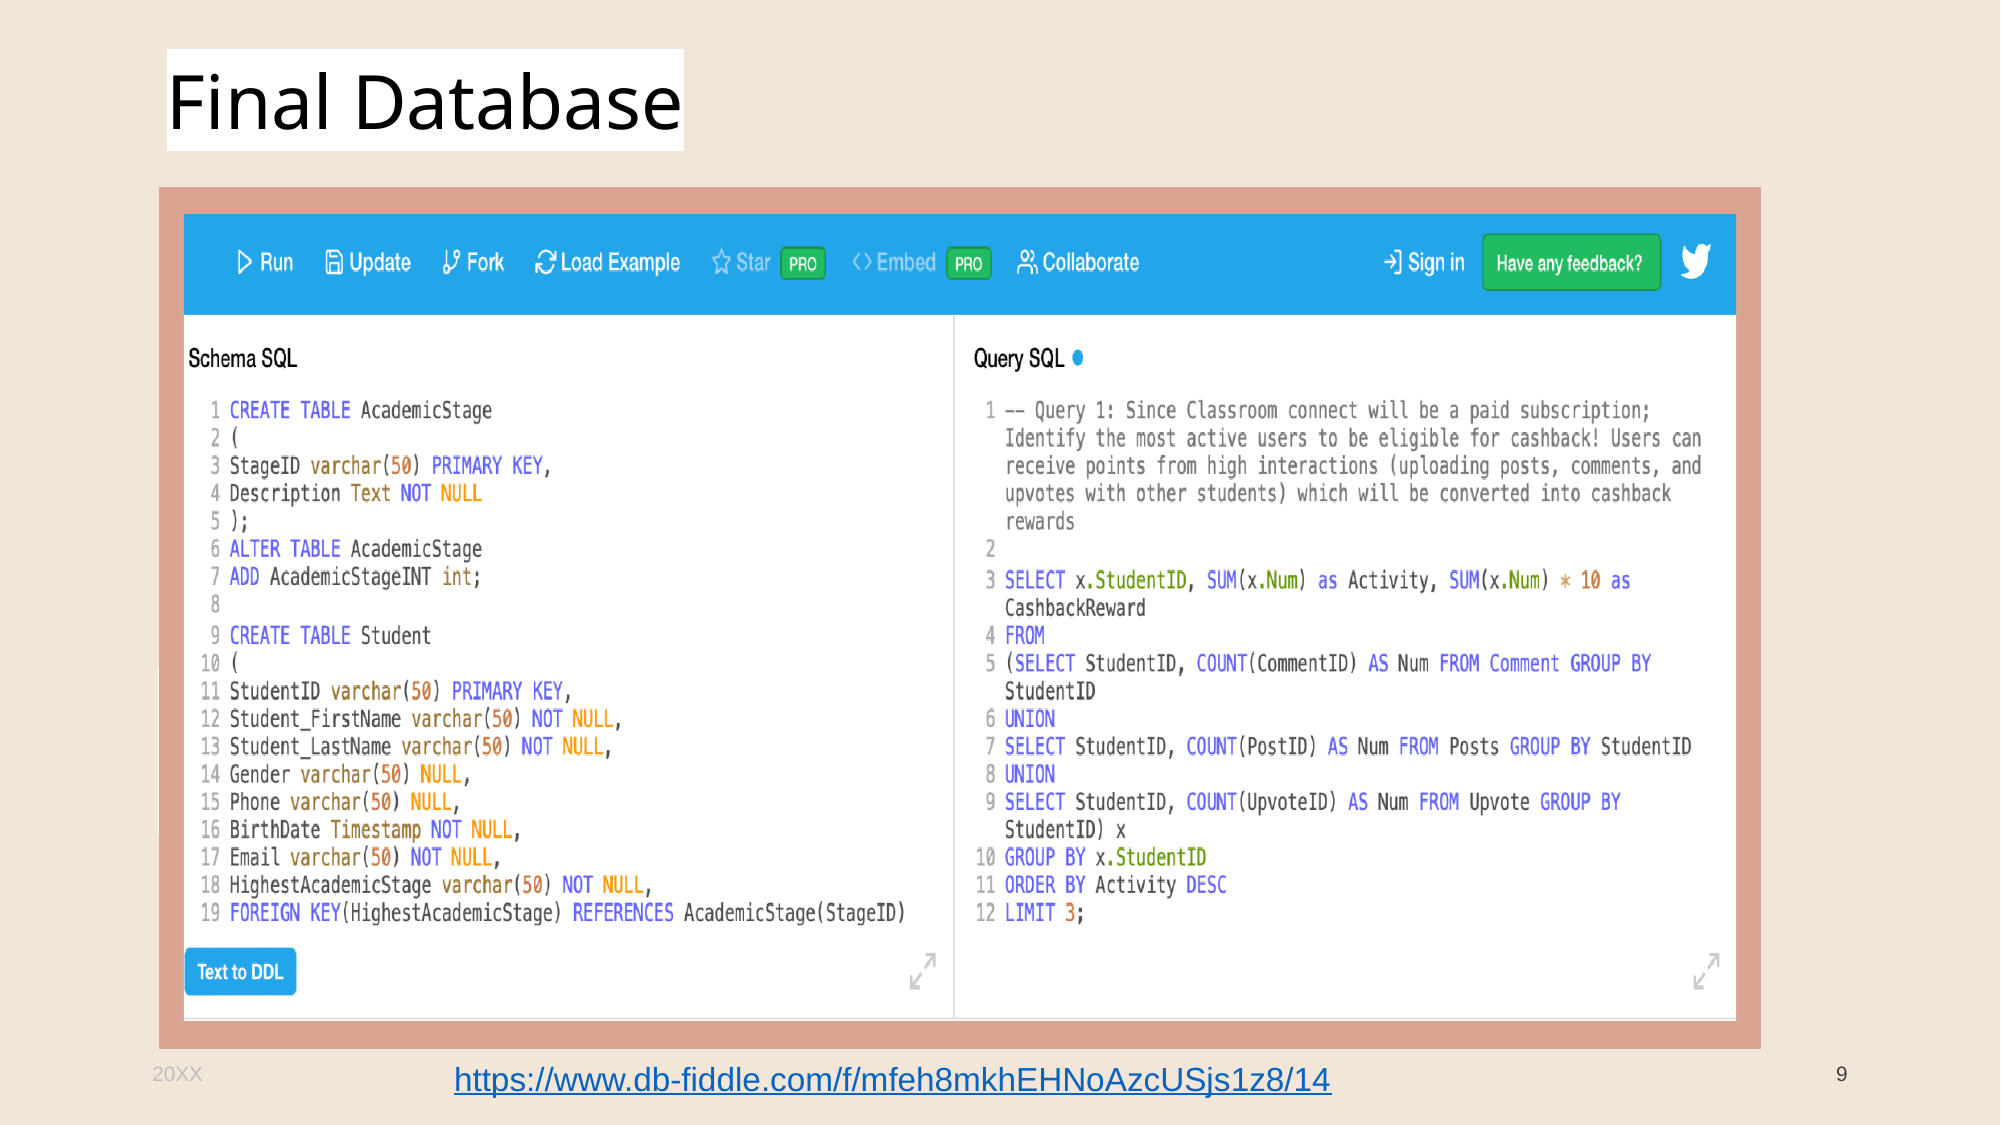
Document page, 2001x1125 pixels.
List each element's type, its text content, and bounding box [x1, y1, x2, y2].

title Final Database [151, 30, 1590, 181]
slide_number 9 [1481, 1042, 1863, 1103]
picture [183, 214, 1737, 1021]
text_box https://www.db-fiddle.com/f/mfeh8mkhEHNoAzcUSjs1z8/14 [439, 1042, 1481, 1125]
text_box [159, 187, 1761, 1049]
slide_number 20XX [137, 1042, 439, 1103]
